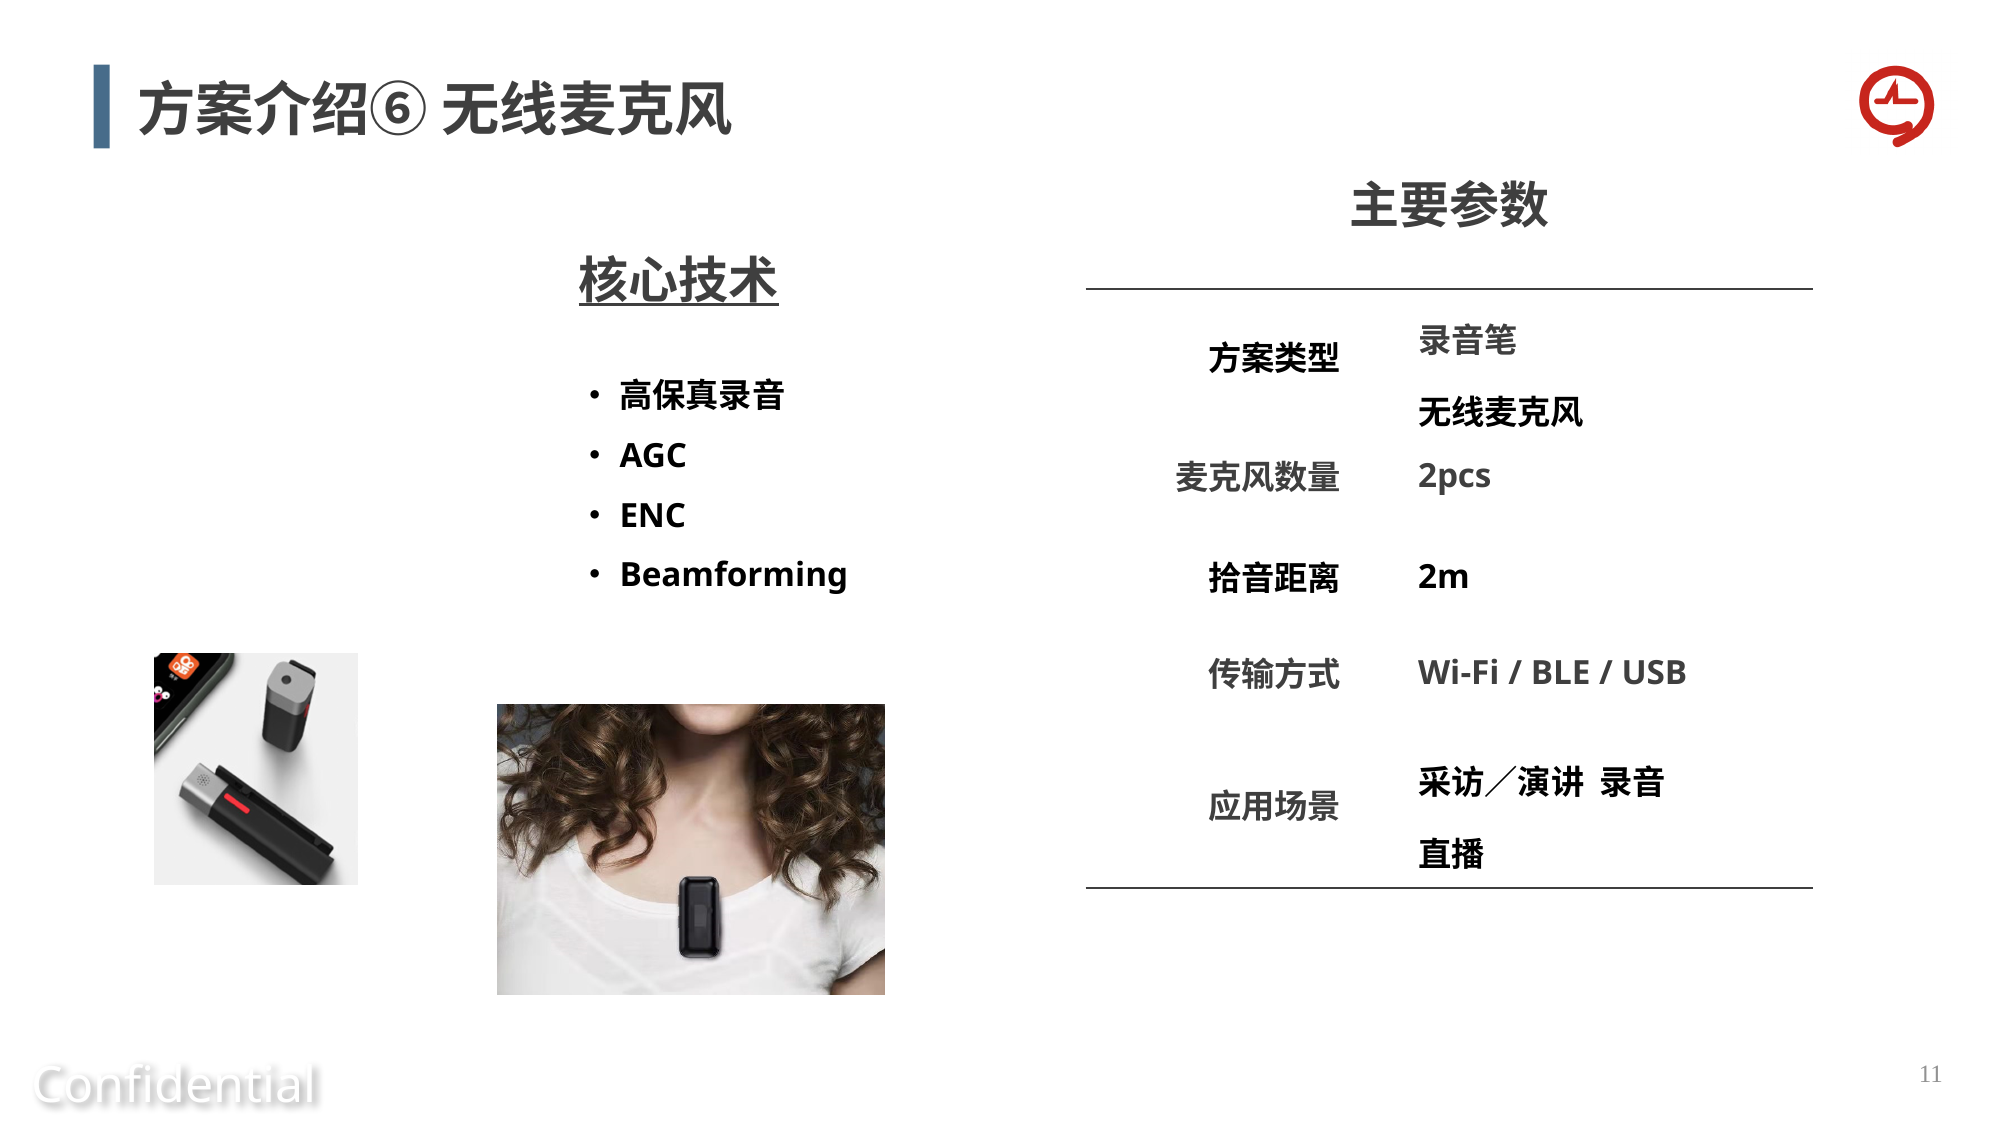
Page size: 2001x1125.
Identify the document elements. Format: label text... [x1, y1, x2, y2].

table_header 录音笔 无线麦克风 [1342, 290, 1813, 422]
picture [1845, 49, 1958, 155]
picture [154, 653, 358, 886]
table_cell 麦克风数量 [1086, 422, 1342, 526]
table_cell 2m [1342, 526, 1813, 624]
table_cell 应用场景 [1086, 719, 1342, 887]
table_cell 2pcs [1342, 422, 1813, 526]
text_box 主要参数 [1235, 165, 1663, 241]
text_box 核心技术 ・ 高保真录音 ・AGC ・ENC ・Beamforming [563, 241, 951, 601]
text_box [1, 1036, 262, 1123]
picture [497, 704, 885, 995]
table_cell Wi-Fi / BLE / USB [1342, 624, 1813, 719]
text_box 方案介绍⑥ 无线麦克风 [122, 48, 1633, 166]
table_header 方案类型 [1086, 290, 1342, 422]
table_cell 采访／演讲 录音 直播 [1342, 719, 1813, 887]
slide_number 11 [1507, 1042, 1958, 1103]
table_cell 传输方式 [1086, 624, 1342, 719]
table_cell 拾音距离 [1086, 526, 1342, 624]
text_box Confidential [20, 1041, 329, 1125]
